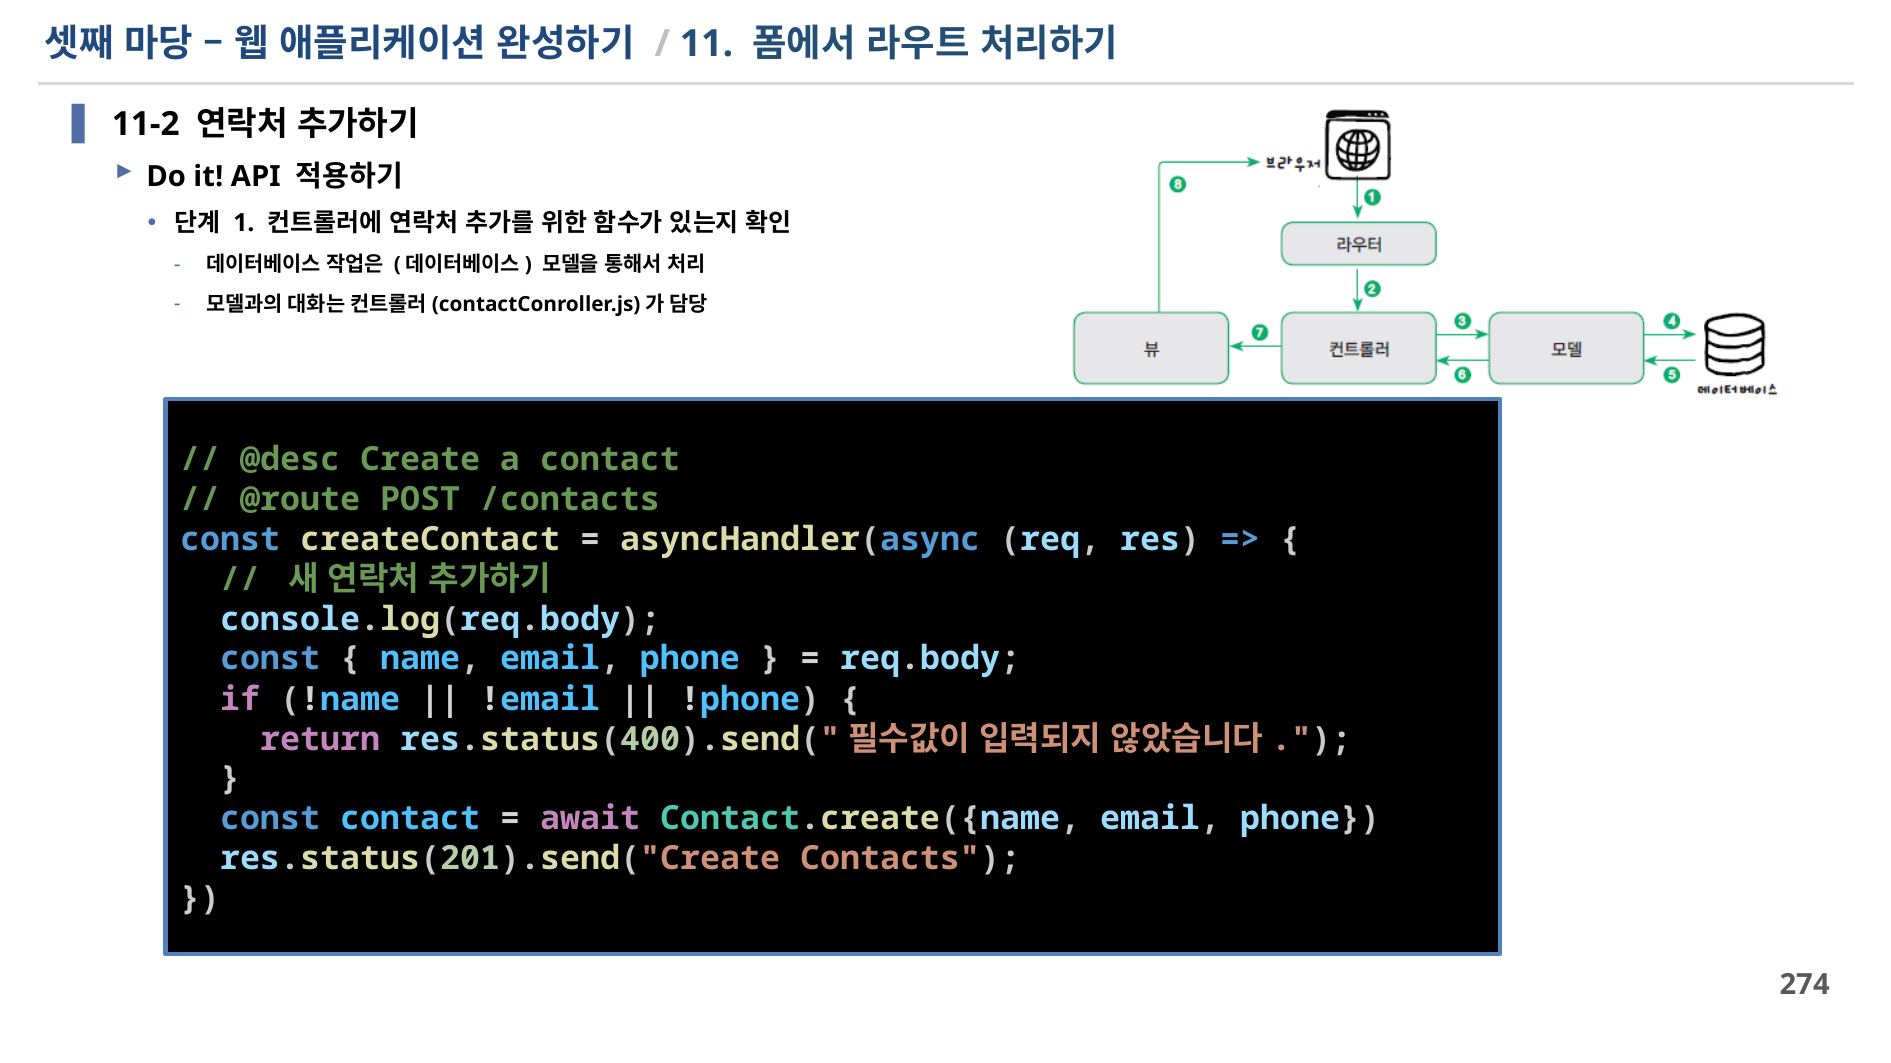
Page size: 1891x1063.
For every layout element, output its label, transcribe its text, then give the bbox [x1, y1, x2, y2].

picture [1031, 94, 1820, 407]
slide_number 274 [1703, 956, 1845, 1014]
text_box // @desc Create a contact // @route POST /contacts const createContact = asyncHandler(async (req, res) => { // 새 연락처 추가하기 console.log(req.body); const { name, email, phone } = req.body; if (!name || !email || !phone) { return res.status(400).send("필수값이 입력되지 않았습니다."); } const contact = await Contact.create({name, email, phone}) res.status(201).send("Create Contacts"); }) [163, 397, 1502, 956]
list 11-2 연락처 추가하기 Do it! API 적용하기 단계 1. 컨트롤러에 연락처 추가를 위한 함수가 있는지 확인 데이터베이스 작업은 (데이터베이스) 모델을 통해서 처리 모델과의 대화는 컨트롤러(contactConroller.js)가 담당 [43, 94, 1029, 506]
title 셋째 마당 – 웹 애플리케이션 완성하기 / 11. 폼에서 라우트 처리하기 [29, 11, 1855, 73]
